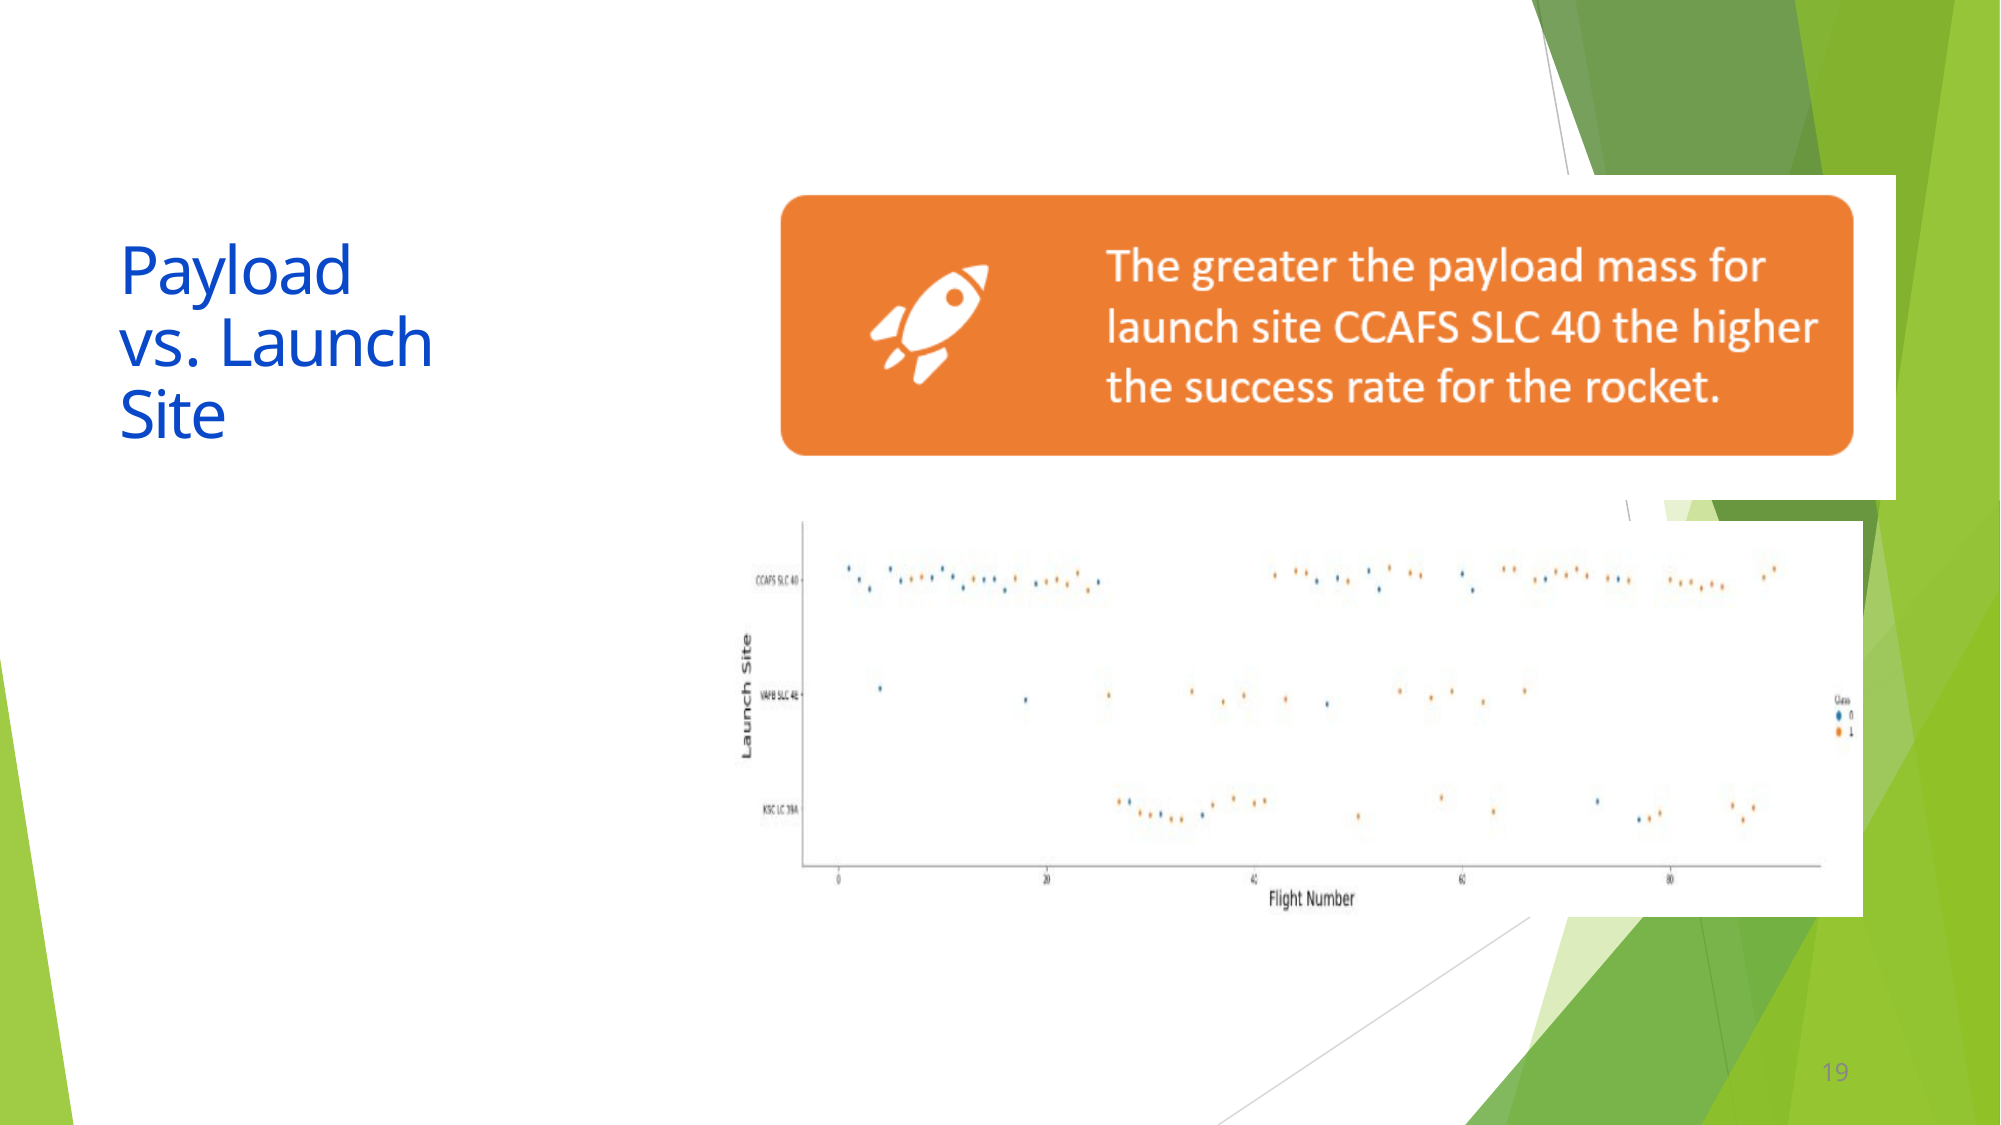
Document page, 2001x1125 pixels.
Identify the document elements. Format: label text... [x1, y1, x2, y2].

title Payload vs. Launch Site [117, 224, 450, 452]
picture [767, 175, 1897, 500]
picture [734, 521, 1863, 917]
text_box 19 [1818, 1056, 1850, 1087]
